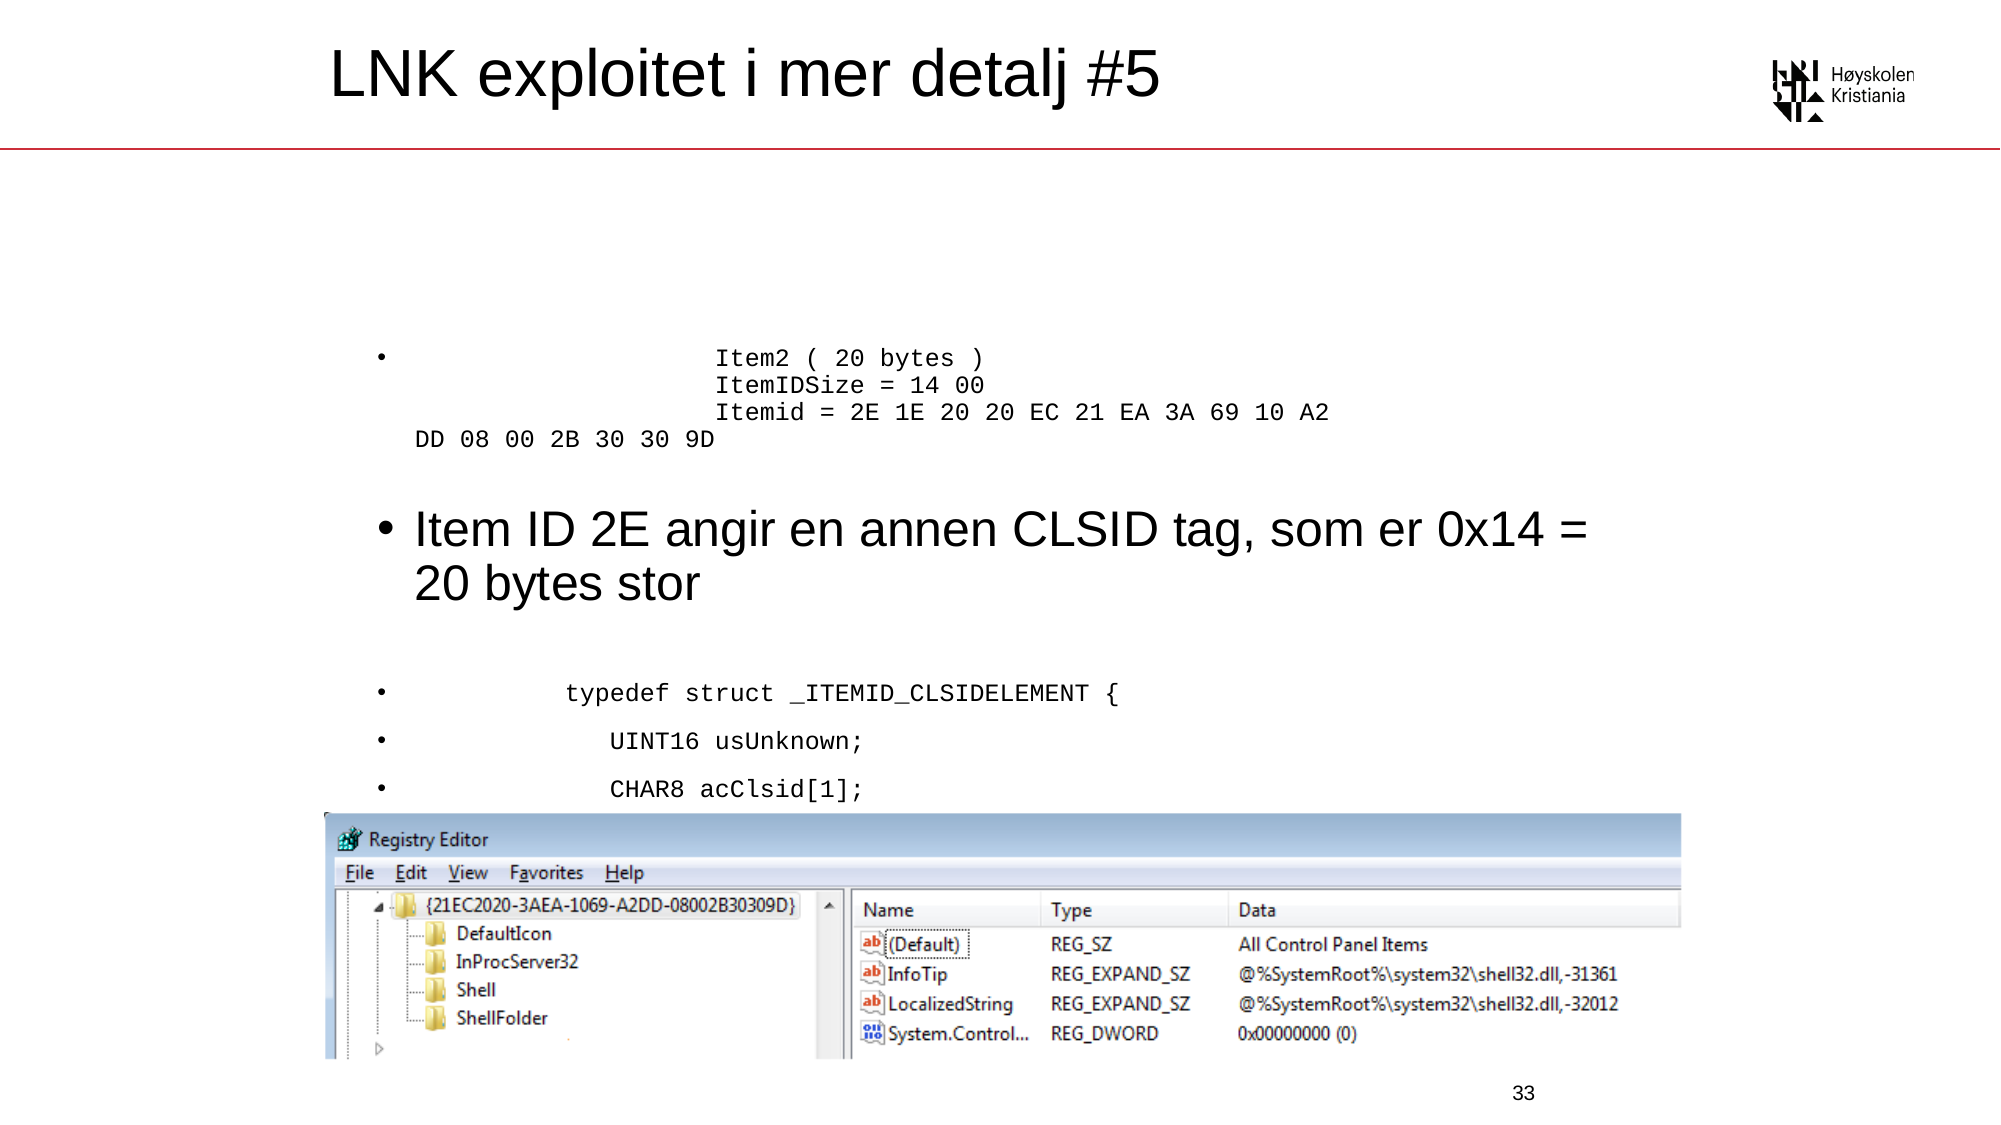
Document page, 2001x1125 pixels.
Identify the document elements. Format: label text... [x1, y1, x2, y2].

picture [324, 812, 1683, 1064]
list Item2 ( 20 bytes ) ItemIDSize = 14 00 Itemid = 2E 1E 20 20 EC 21 EA 3A 69 10 A2 DD 08 00 2B 30 30 9D Item ID 2E angir en annen CLSID tag, som er 0x14 = 20 bytes stor typedef struct _ITEMID_CLSIDELEMENT { UINT16 usUnknown; CHAR8 acClsid[1]; } ITEMID_CLSIDELEMENT, *PITEMID_CLSIDELEMENT; {21EC2020-3AEA-1069-A2DD-08002B30309D} [362, 337, 1638, 812]
text_box 33 [1200, 1064, 1550, 1123]
title LNK exploitet i mer detalj #5 [314, 31, 1665, 135]
